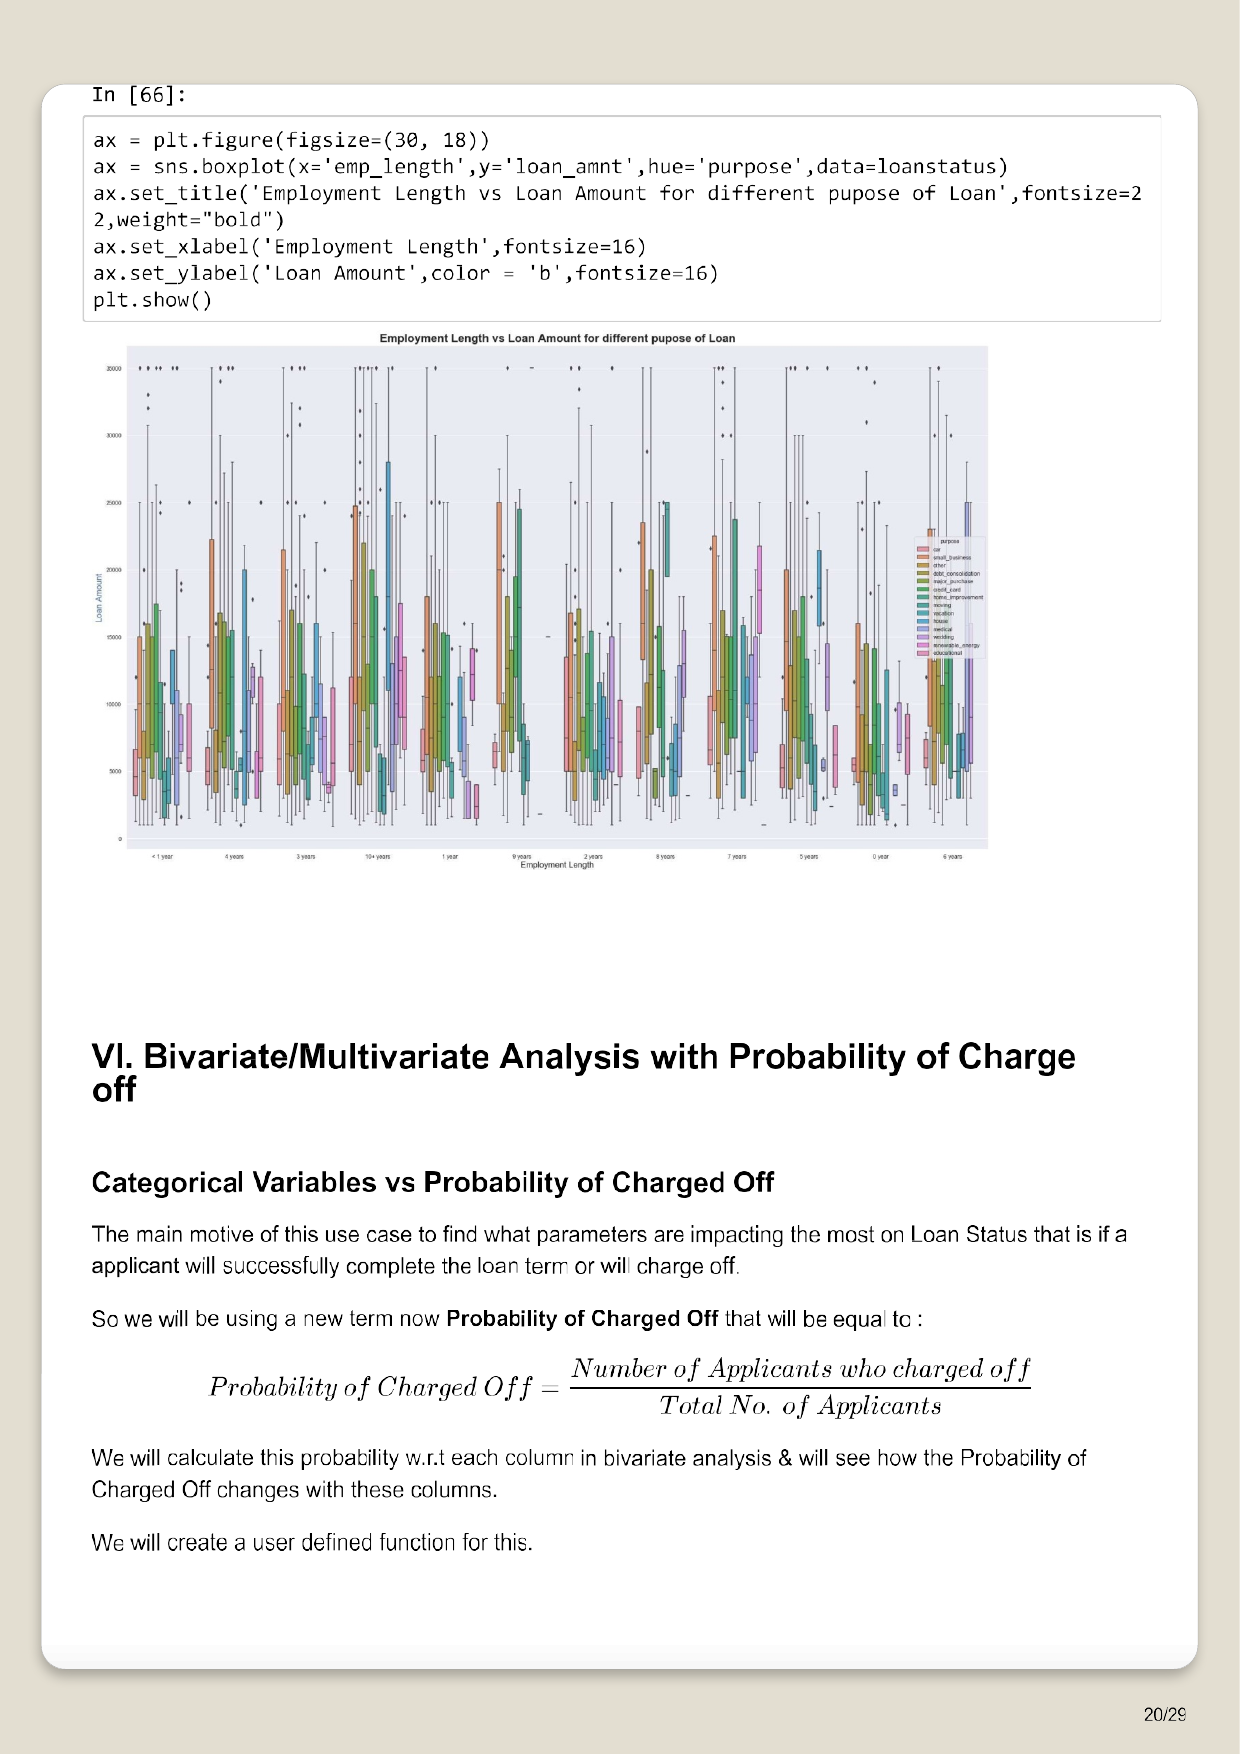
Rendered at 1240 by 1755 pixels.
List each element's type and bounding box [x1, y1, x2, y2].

text_box [91, 1534, 124, 1551]
text_box [238, 1171, 415, 1192]
text_box [149, 1261, 161, 1274]
text_box [959, 1042, 981, 1069]
text_box [185, 1257, 202, 1273]
text_box [499, 1043, 543, 1068]
text_box [710, 1256, 739, 1274]
text_box [566, 1043, 611, 1076]
text_box [650, 1043, 717, 1069]
text_box [730, 1043, 750, 1068]
text_box [575, 1261, 595, 1274]
text_box [105, 1261, 116, 1278]
text_box [478, 1257, 518, 1274]
text_box [1044, 1450, 1051, 1466]
text_box [92, 1480, 491, 1502]
text_box [147, 1449, 367, 1470]
text_box [92, 1310, 118, 1327]
text_box [82, 115, 1162, 322]
text_box [1025, 1049, 1055, 1076]
text_box [91, 1043, 122, 1068]
text_box [571, 1357, 1031, 1382]
text_box [130, 1449, 147, 1466]
text_box [124, 1314, 152, 1327]
text_box [368, 1449, 573, 1470]
text_box [600, 1257, 630, 1273]
text_box [92, 330, 990, 870]
text_box [170, 1043, 215, 1069]
text_box [425, 1171, 441, 1192]
text_box [521, 1310, 782, 1331]
text_box [145, 1043, 167, 1068]
text_box [546, 1049, 563, 1069]
text_box [288, 1042, 298, 1069]
text_box [1050, 1454, 1061, 1470]
text_box [105, 90, 114, 102]
text_box [581, 1449, 814, 1470]
text_box [525, 1257, 568, 1274]
text_box [804, 1310, 827, 1327]
text_box [147, 1533, 526, 1551]
text_box [92, 1225, 684, 1246]
text_box [130, 1534, 147, 1550]
text_box [729, 1395, 770, 1414]
text_box [917, 1042, 950, 1069]
text_box [93, 1075, 137, 1102]
text_box [92, 1261, 103, 1274]
text_box [202, 1256, 318, 1274]
text_box [258, 1043, 269, 1069]
text_box [734, 1171, 775, 1192]
text_box [753, 1049, 785, 1069]
text_box [300, 1043, 325, 1068]
text_box [1102, 1225, 1110, 1242]
text_box [444, 1171, 527, 1192]
text_box [320, 1257, 471, 1278]
text_box [158, 1310, 175, 1327]
text_box [783, 1394, 941, 1420]
text_box [912, 1225, 1070, 1242]
text_box [93, 87, 102, 102]
text_box [218, 1043, 237, 1068]
text_box [208, 1376, 559, 1401]
text_box [1058, 1049, 1075, 1069]
text_box [1005, 1049, 1022, 1069]
text_box [138, 1261, 149, 1274]
text_box [828, 1043, 846, 1069]
text_box [787, 1043, 825, 1069]
text_box [329, 1050, 346, 1069]
text_box [441, 1043, 489, 1069]
text_box [691, 1225, 903, 1247]
text_box [622, 1049, 639, 1069]
text_box [815, 1449, 1029, 1466]
text_box [985, 1043, 1002, 1068]
text_box [350, 1043, 416, 1069]
text_box [1068, 1449, 1087, 1466]
text_box [660, 1395, 722, 1414]
text_box [1077, 1225, 1091, 1242]
text_box [868, 1043, 906, 1076]
text_box [91, 1449, 124, 1466]
text_box [162, 1261, 172, 1273]
text_box [117, 1261, 128, 1278]
text_box [173, 1257, 180, 1274]
text_box [175, 1310, 520, 1331]
text_box [418, 1043, 438, 1068]
text_box [92, 1171, 237, 1198]
text_box [141, 87, 163, 102]
text_box [1115, 1229, 1127, 1242]
text_box [833, 1310, 886, 1331]
text_box [240, 1049, 257, 1069]
text_box [530, 1171, 724, 1198]
text_box [270, 1049, 288, 1069]
text_box [637, 1257, 703, 1278]
text_box [892, 1310, 911, 1327]
text_box [1144, 1707, 1186, 1721]
